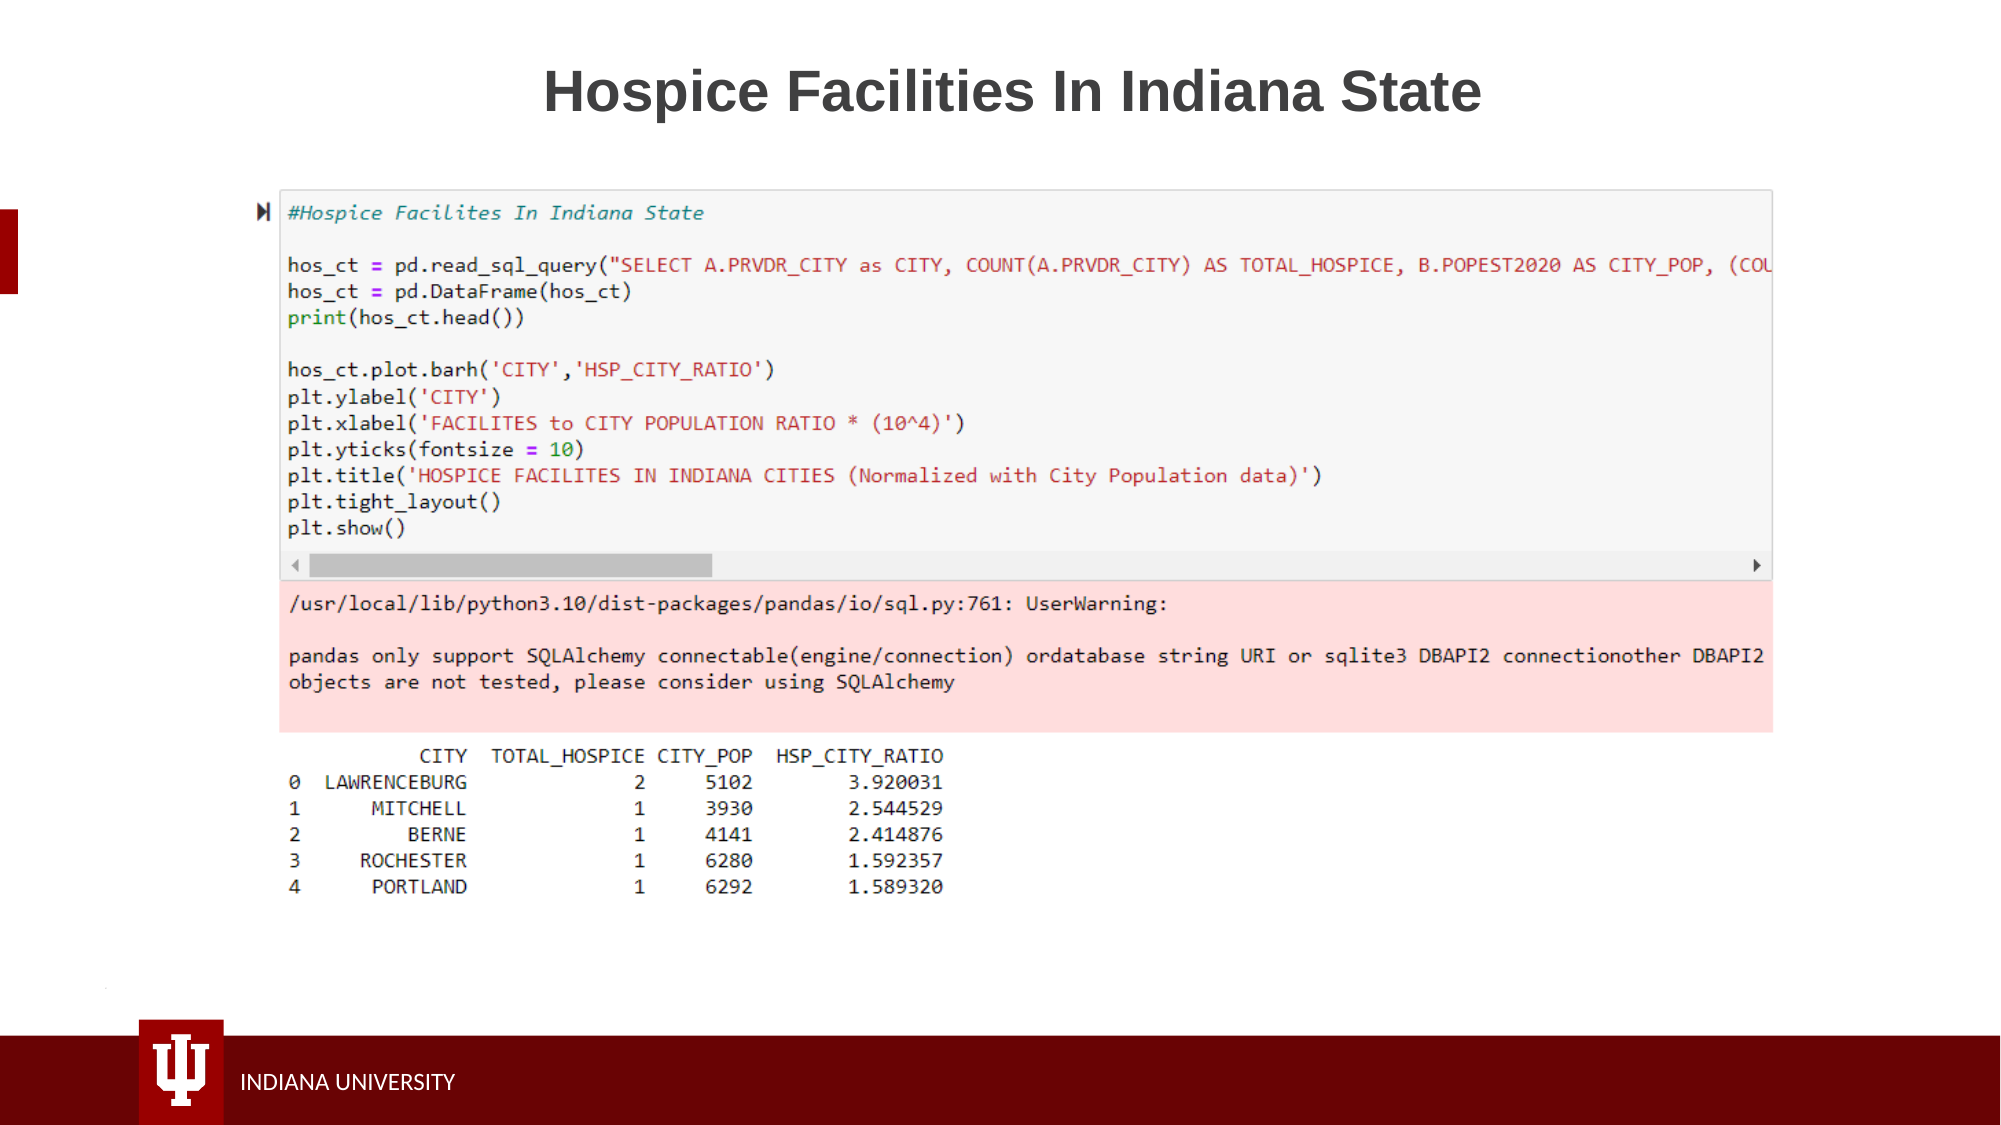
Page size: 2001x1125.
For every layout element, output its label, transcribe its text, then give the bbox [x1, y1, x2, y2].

picture [252, 183, 1776, 906]
picture [105, 987, 256, 1125]
title Hospice Facilities In Indiana State [138, 16, 1890, 170]
